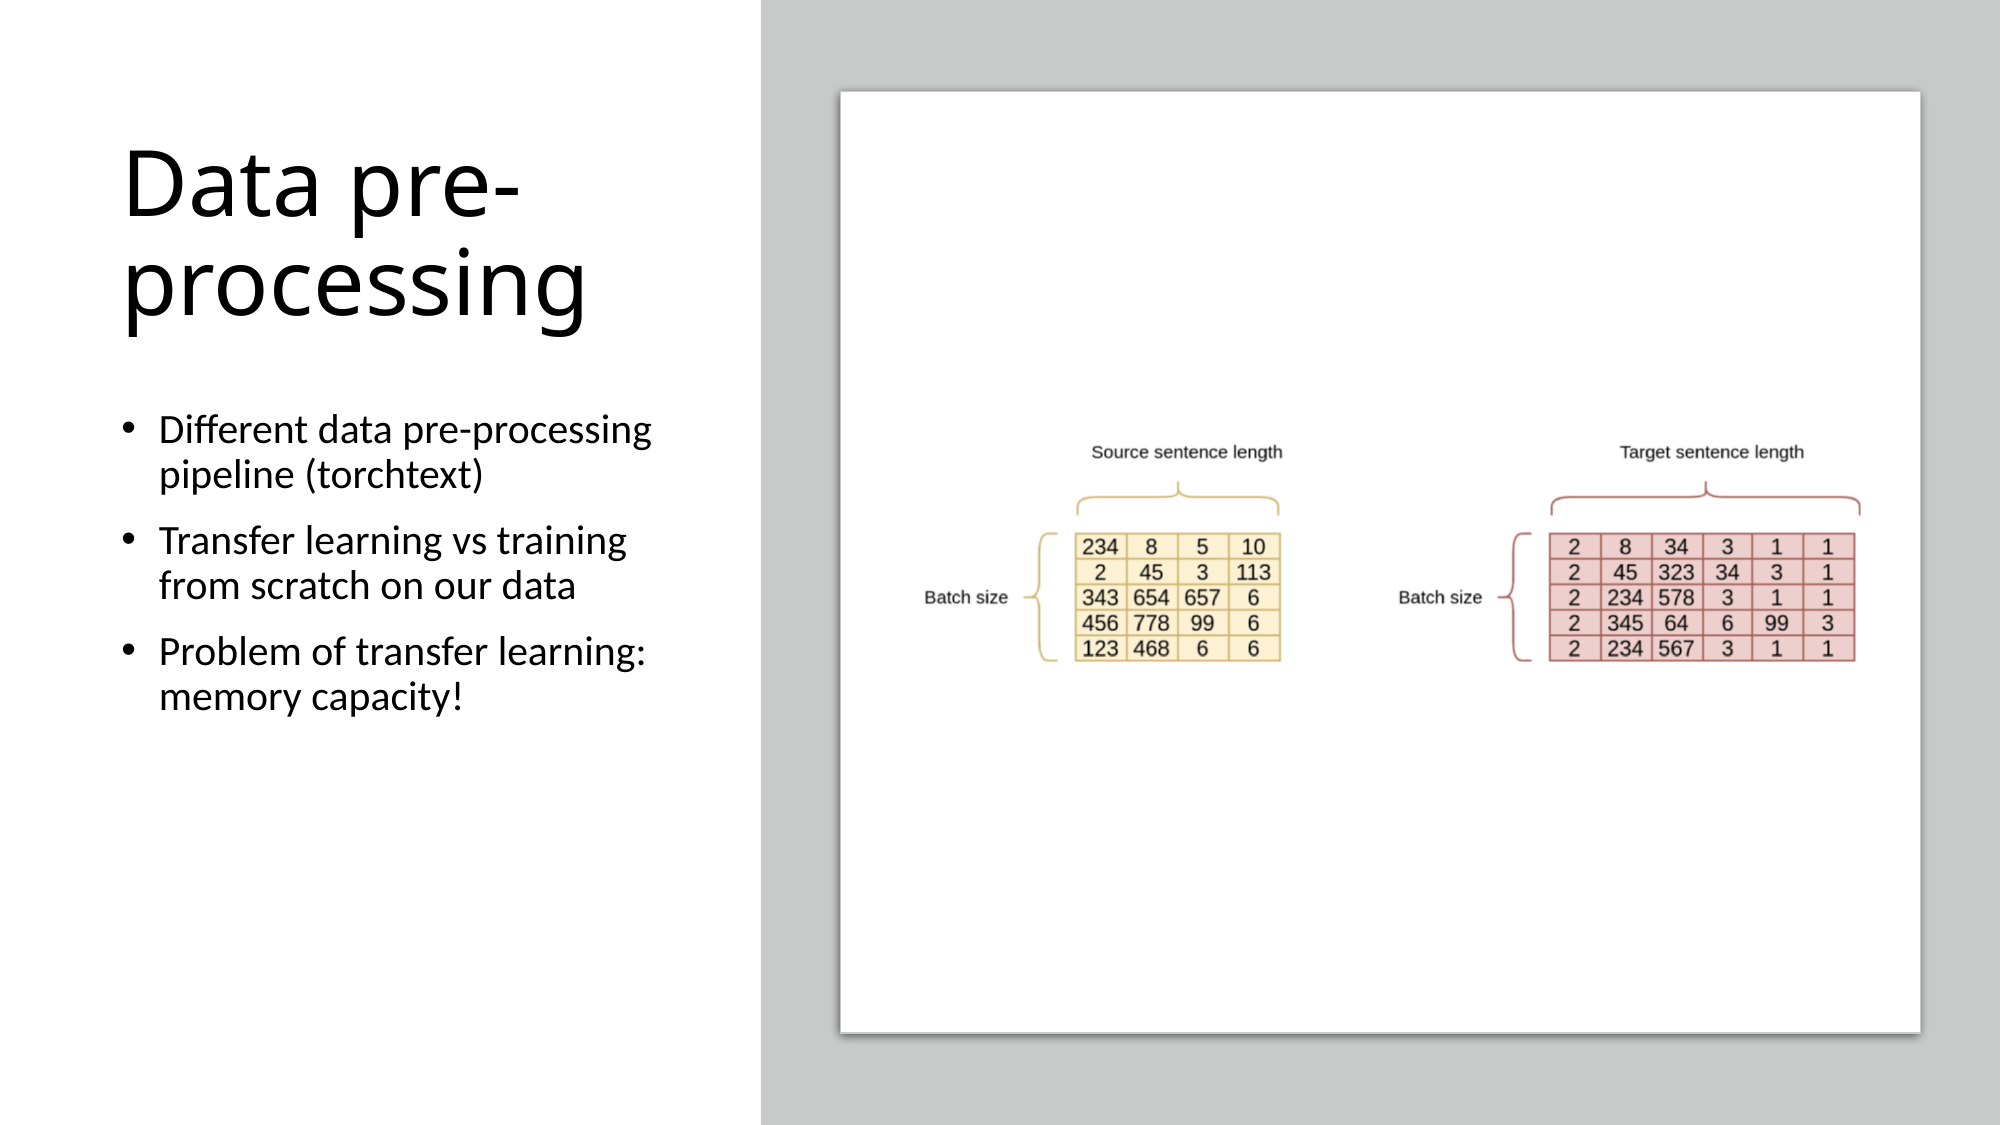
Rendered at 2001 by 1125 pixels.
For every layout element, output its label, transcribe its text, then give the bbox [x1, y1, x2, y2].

text_box [760, 0, 2000, 1125]
text_box [839, 90, 1922, 1034]
list Different data pre-processing pipeline (torchtext) Transfer learning vs training from scratch on our data Problem of transfer learning: memory capacity! [106, 399, 682, 1021]
picture [886, 405, 1875, 719]
title Data pre-processing [106, 103, 682, 370]
